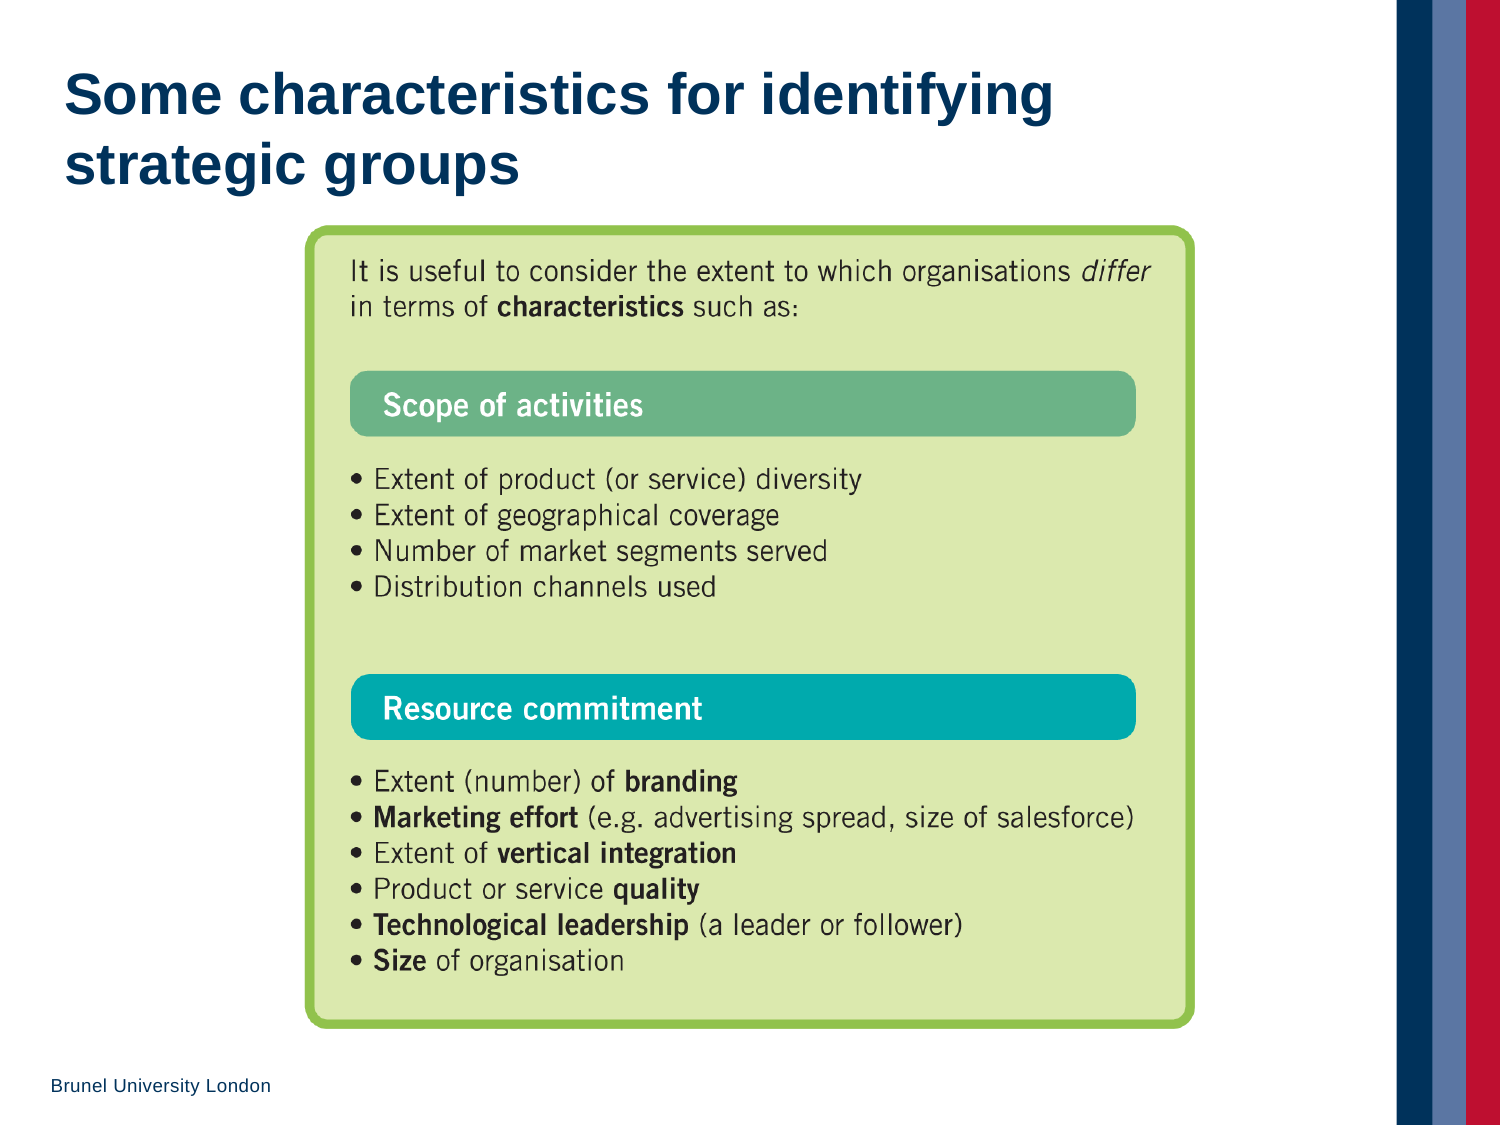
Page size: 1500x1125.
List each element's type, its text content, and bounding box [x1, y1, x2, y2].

title Some characteristics for identifying strategic groups [49, 48, 1500, 226]
picture [304, 225, 1196, 1030]
